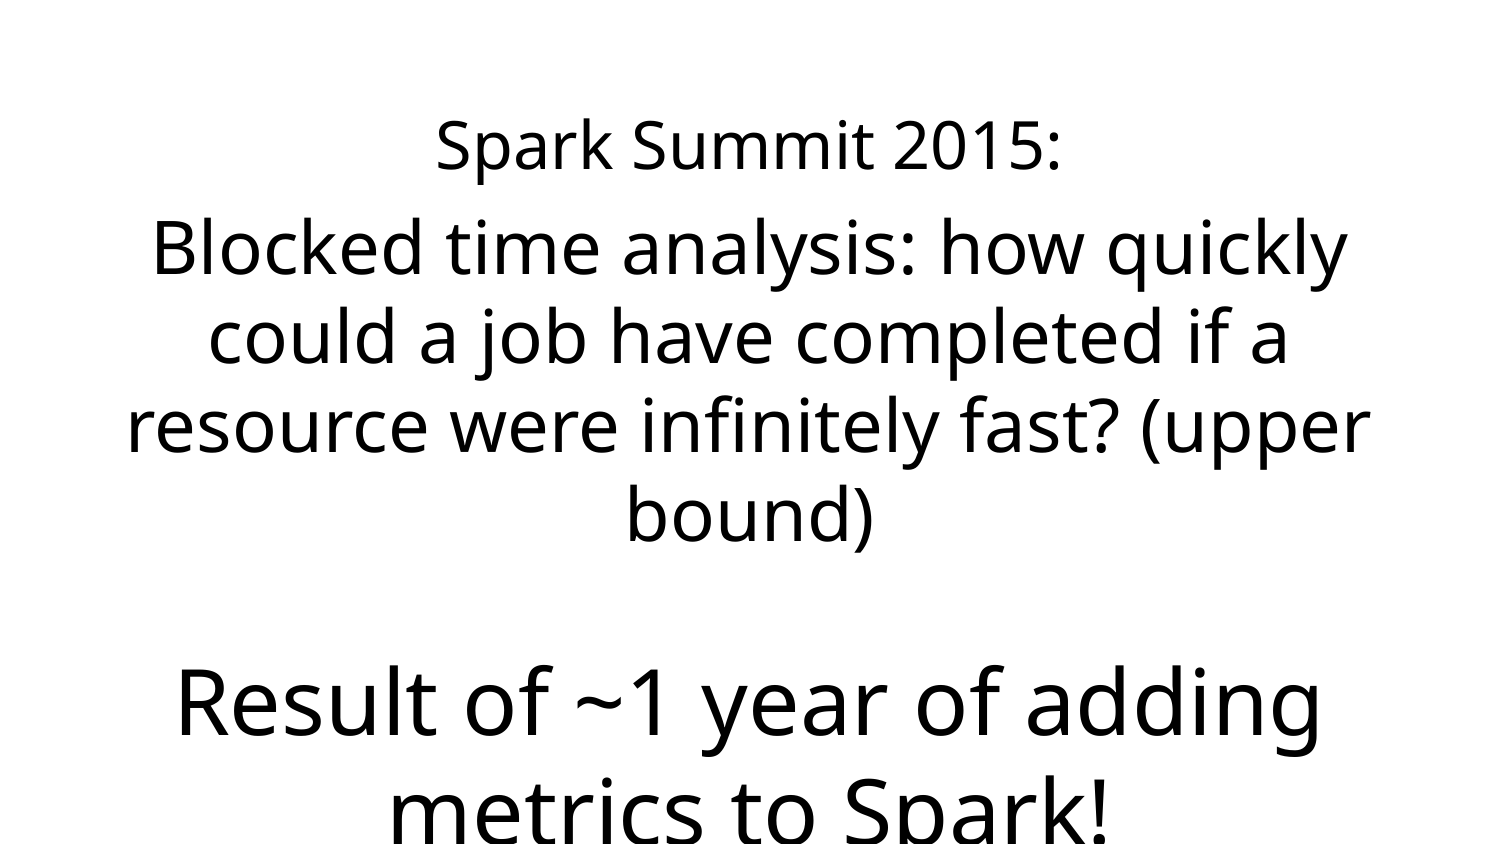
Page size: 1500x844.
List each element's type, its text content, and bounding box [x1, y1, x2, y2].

text_box Result of ~1 year of adding metrics to Spark! [74, 636, 1425, 746]
list Blocked time analysis: how quickly could a job have completed if a resource were infinitely fast? (upper bound) [75, 205, 1425, 566]
text_box Spark Summit 2015: [0, 95, 1500, 205]
